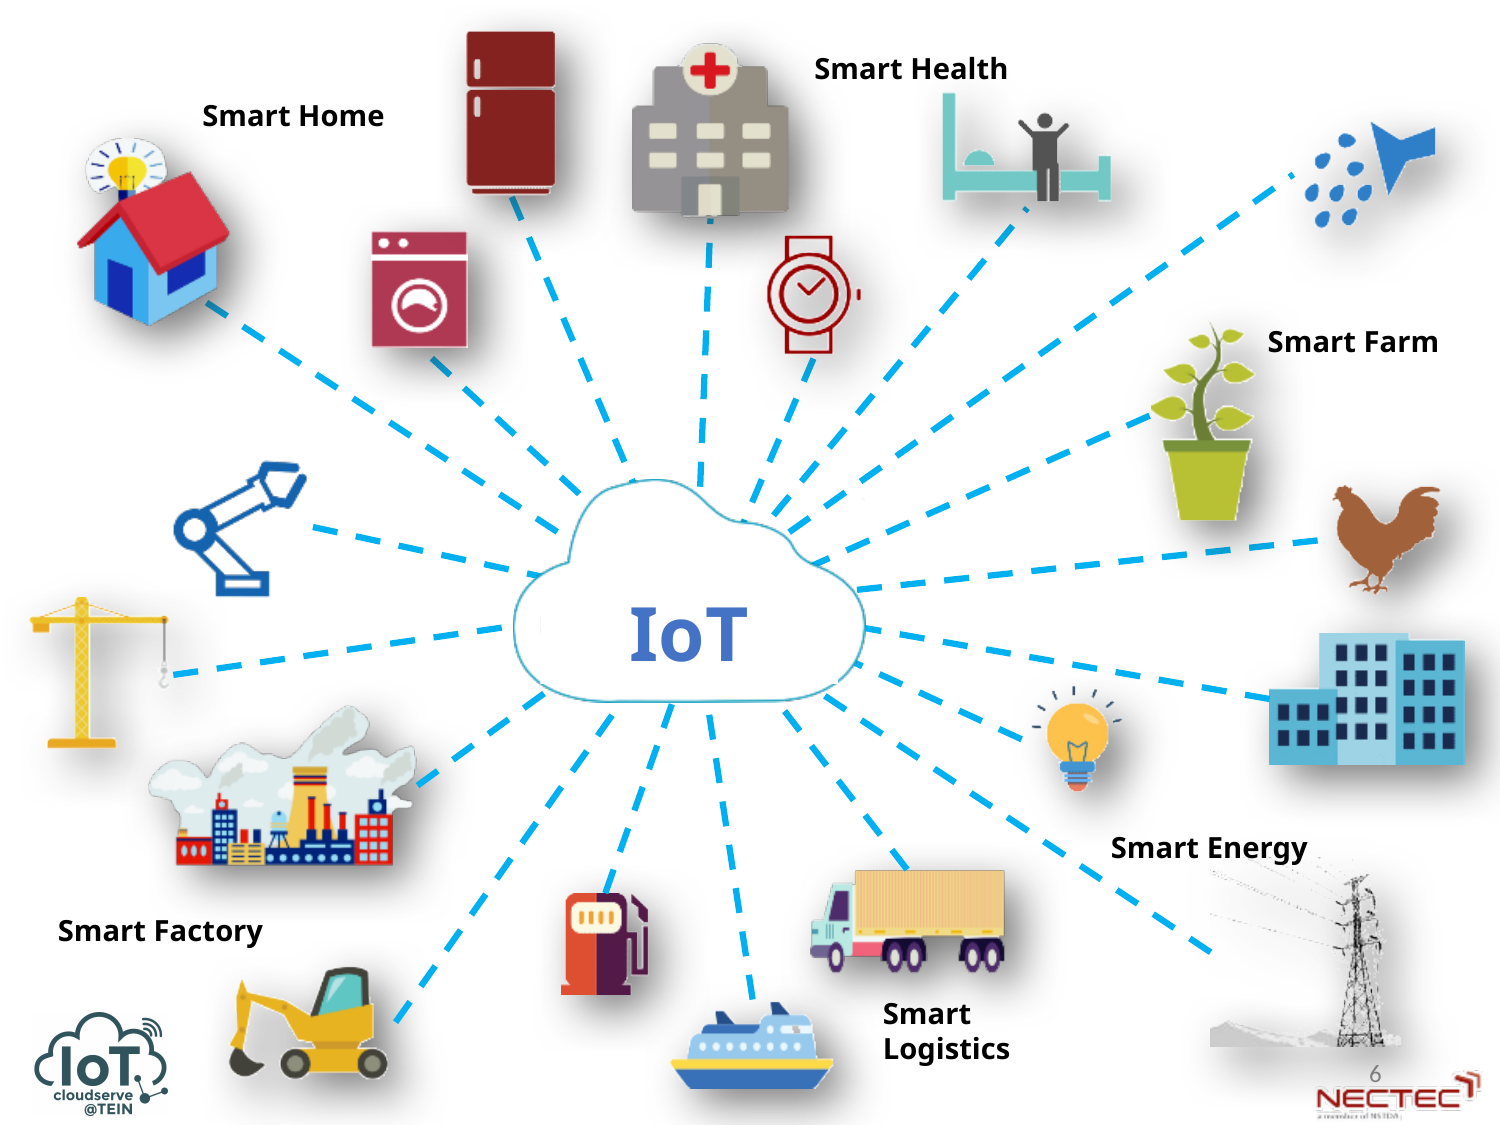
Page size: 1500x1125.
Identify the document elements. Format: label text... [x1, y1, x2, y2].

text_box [29, 456, 676, 1081]
picture [513, 479, 866, 703]
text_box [631, 42, 1116, 479]
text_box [717, 113, 1447, 603]
picture [1315, 1069, 1483, 1122]
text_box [866, 603, 1465, 1047]
slide_number 6 [1059, 1047, 1397, 1103]
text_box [560, 624, 1034, 1089]
picture [31, 1012, 168, 1118]
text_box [76, 30, 676, 456]
